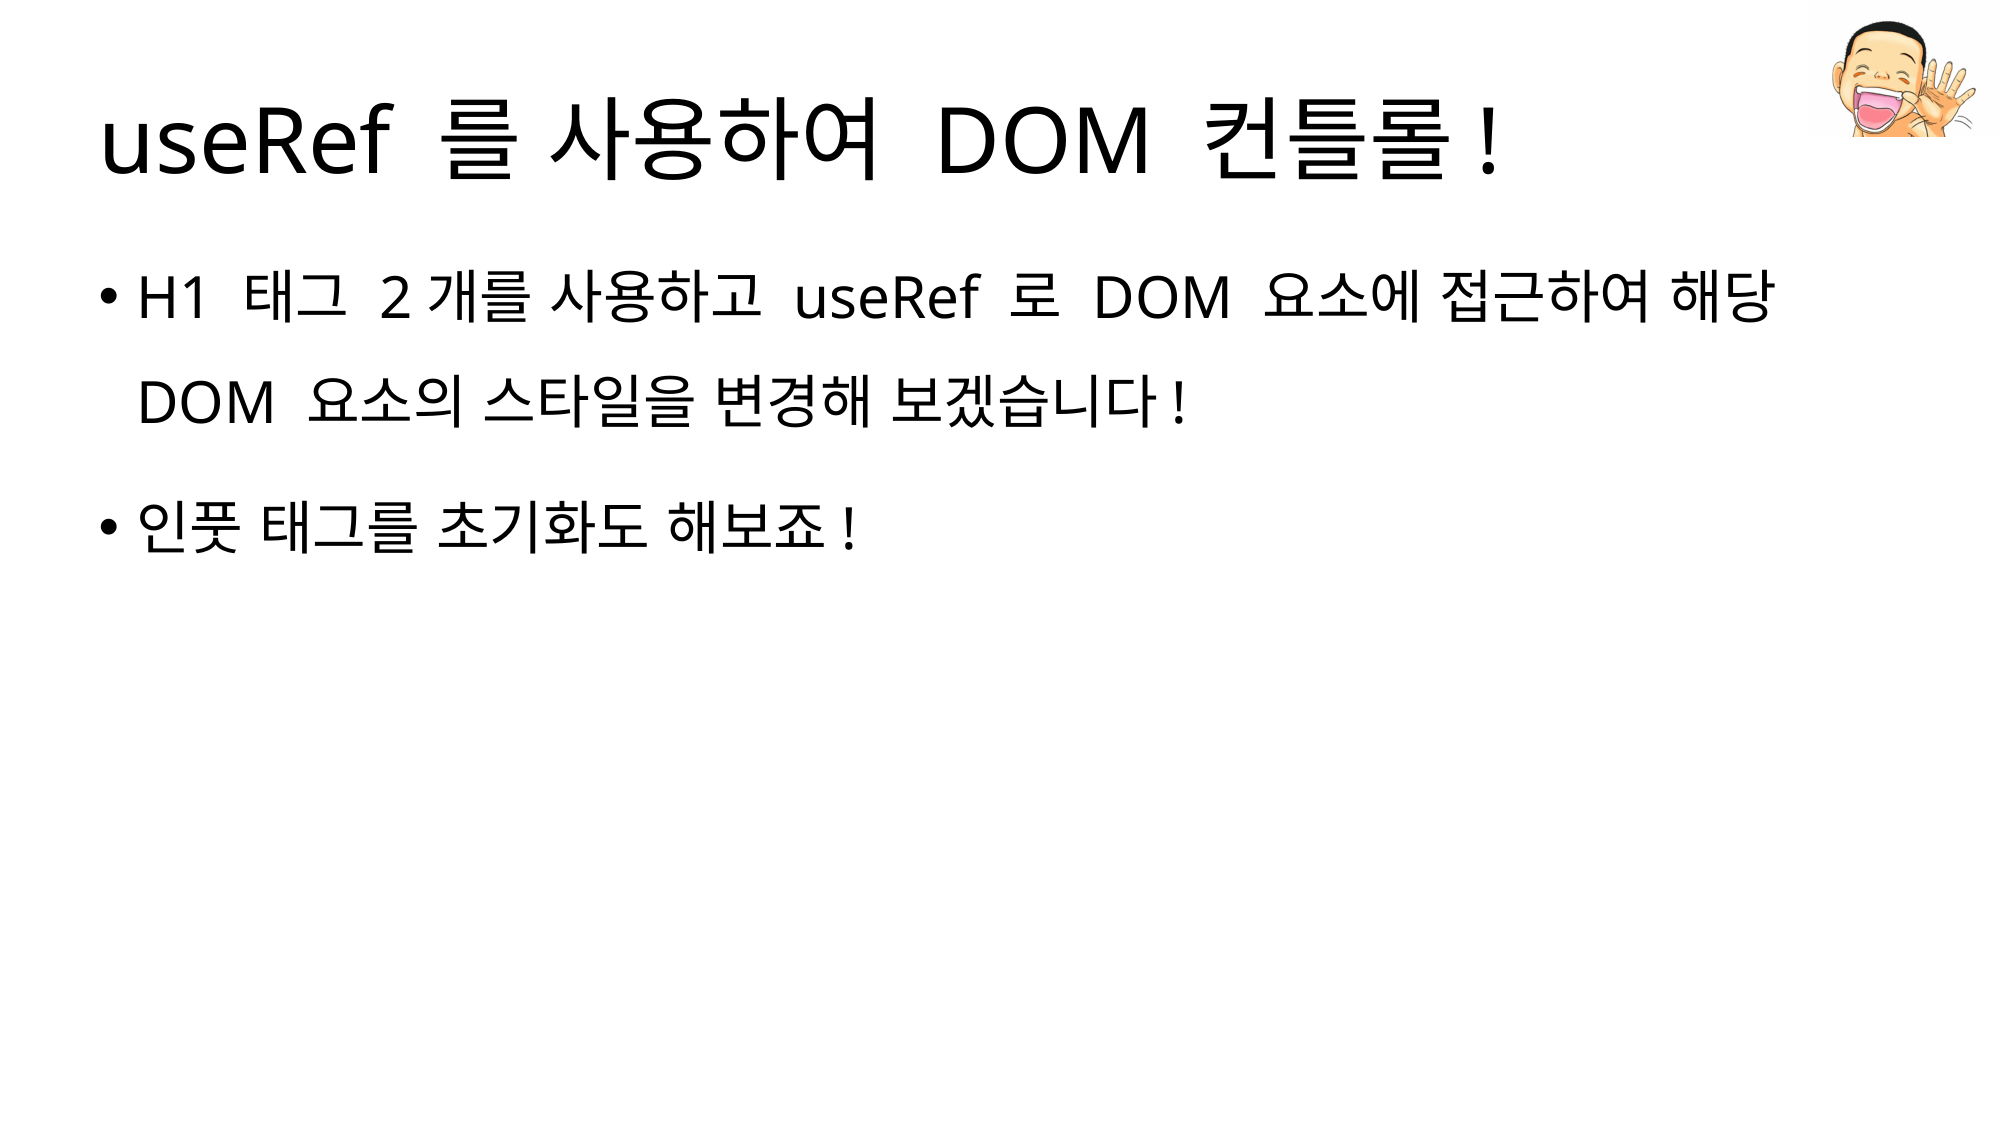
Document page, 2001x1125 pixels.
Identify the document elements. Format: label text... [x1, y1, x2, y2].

list H1 태그 2개를 사용하고 useRef 로 DOM 요소에 접근하여 해당 DOM 요소의 스타일을 변경해 보겠습니다! 인풋 태그를 초기화도 해보죠! [83, 217, 1931, 1125]
picture [1931, 0, 2000, 137]
title useRef 를 사용하여 DOM 컨틀롤! [83, 0, 1931, 217]
